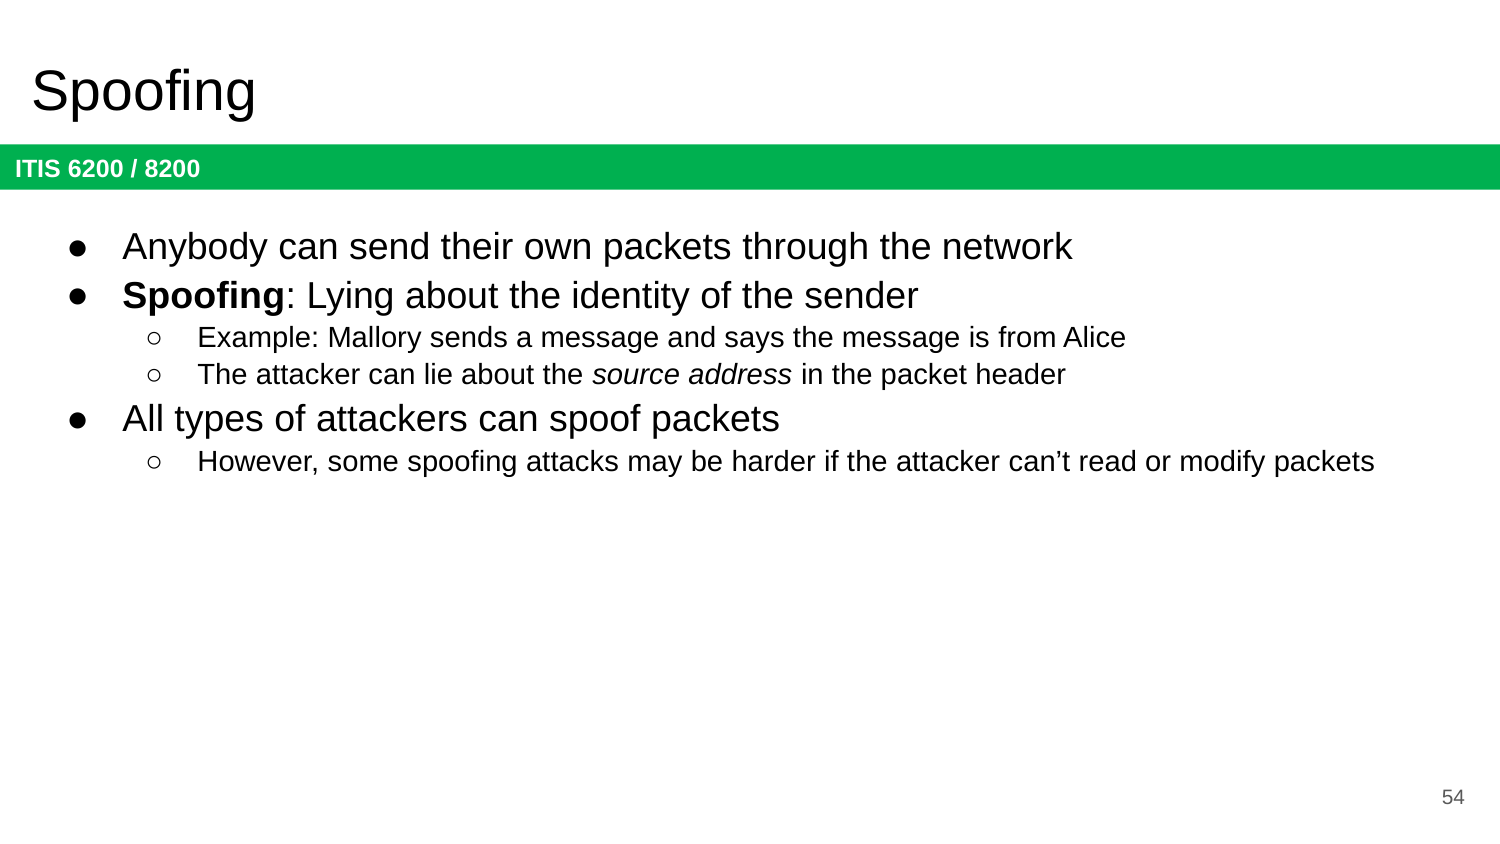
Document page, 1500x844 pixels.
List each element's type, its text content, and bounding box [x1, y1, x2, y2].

slide_number 54 [1389, 764, 1480, 830]
list Anybody can send their own packets through the network Spoofing: Lying about the identity of the sender Example: Mallory sends a message and says the message is from Alice The attacker can lie about the source address in the packet header All types of attackers can spoof packets However, some spoofing attacks may be harder if the attacker can’t read or modify packets [32, 204, 1431, 823]
title Spoofing [16, 44, 1415, 139]
